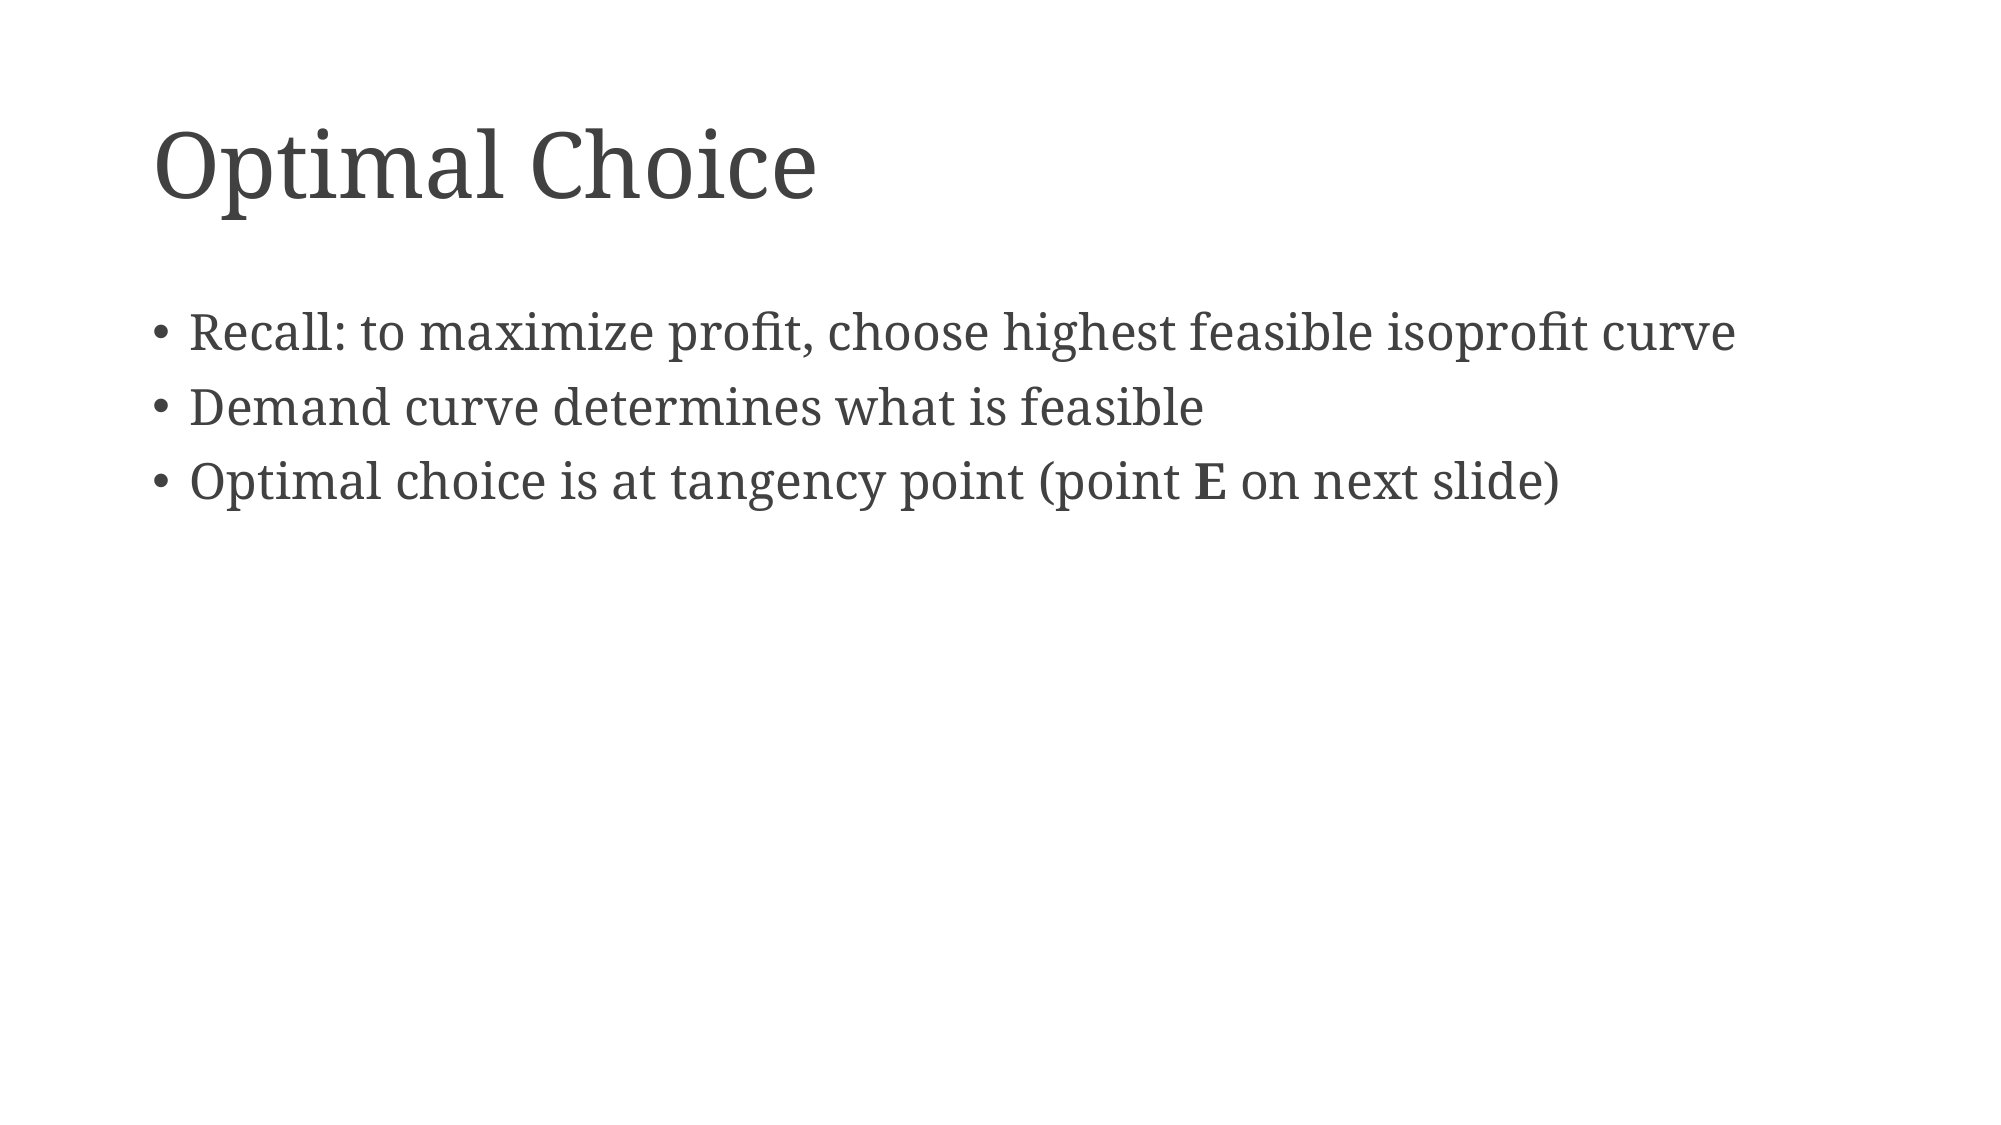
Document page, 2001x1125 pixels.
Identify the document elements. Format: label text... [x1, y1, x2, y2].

list Recall: to maximize profit, choose highest feasible isoprofit curve Demand curve determines what is feasible Optimal choice is at tangency point (point E on next slide) [137, 299, 1863, 1014]
title Optimal Choice [137, 59, 1863, 278]
